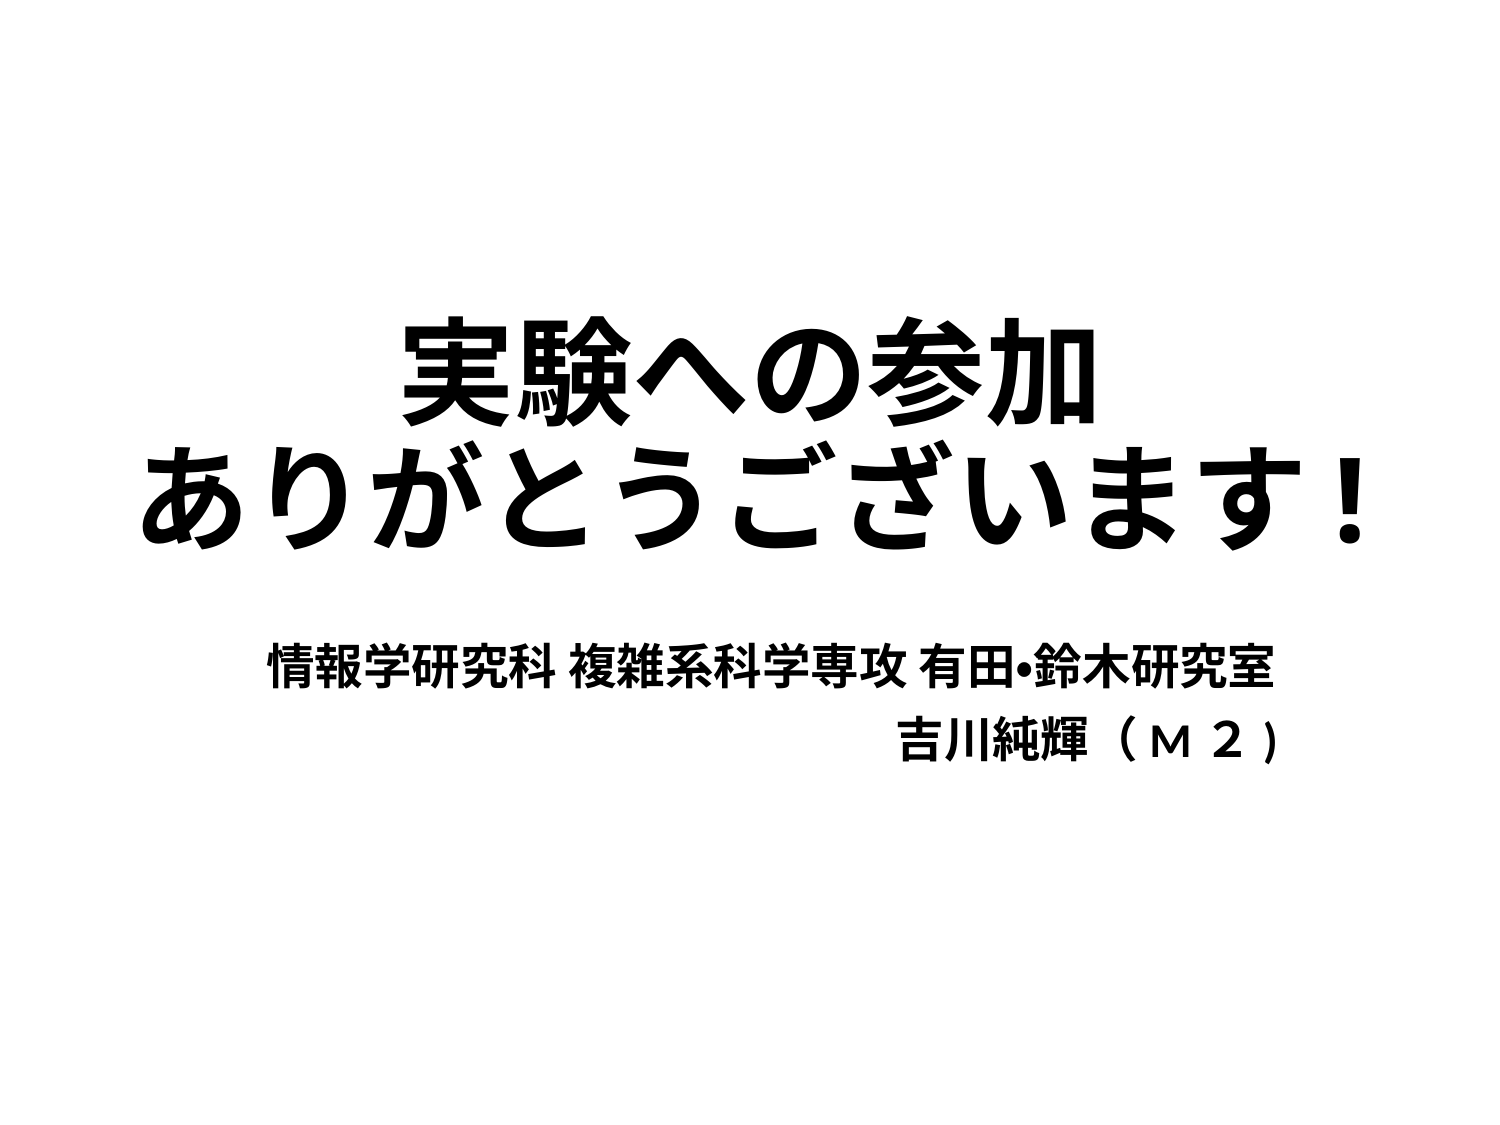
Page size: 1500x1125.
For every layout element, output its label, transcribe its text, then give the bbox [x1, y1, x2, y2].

title 実験への参加 ありがとうございます! [112, 184, 1388, 576]
subtitle 情報学研究科 複雑系科学専攻 有田・鈴木研究室 吉川純輝（M２) [243, 635, 1300, 787]
